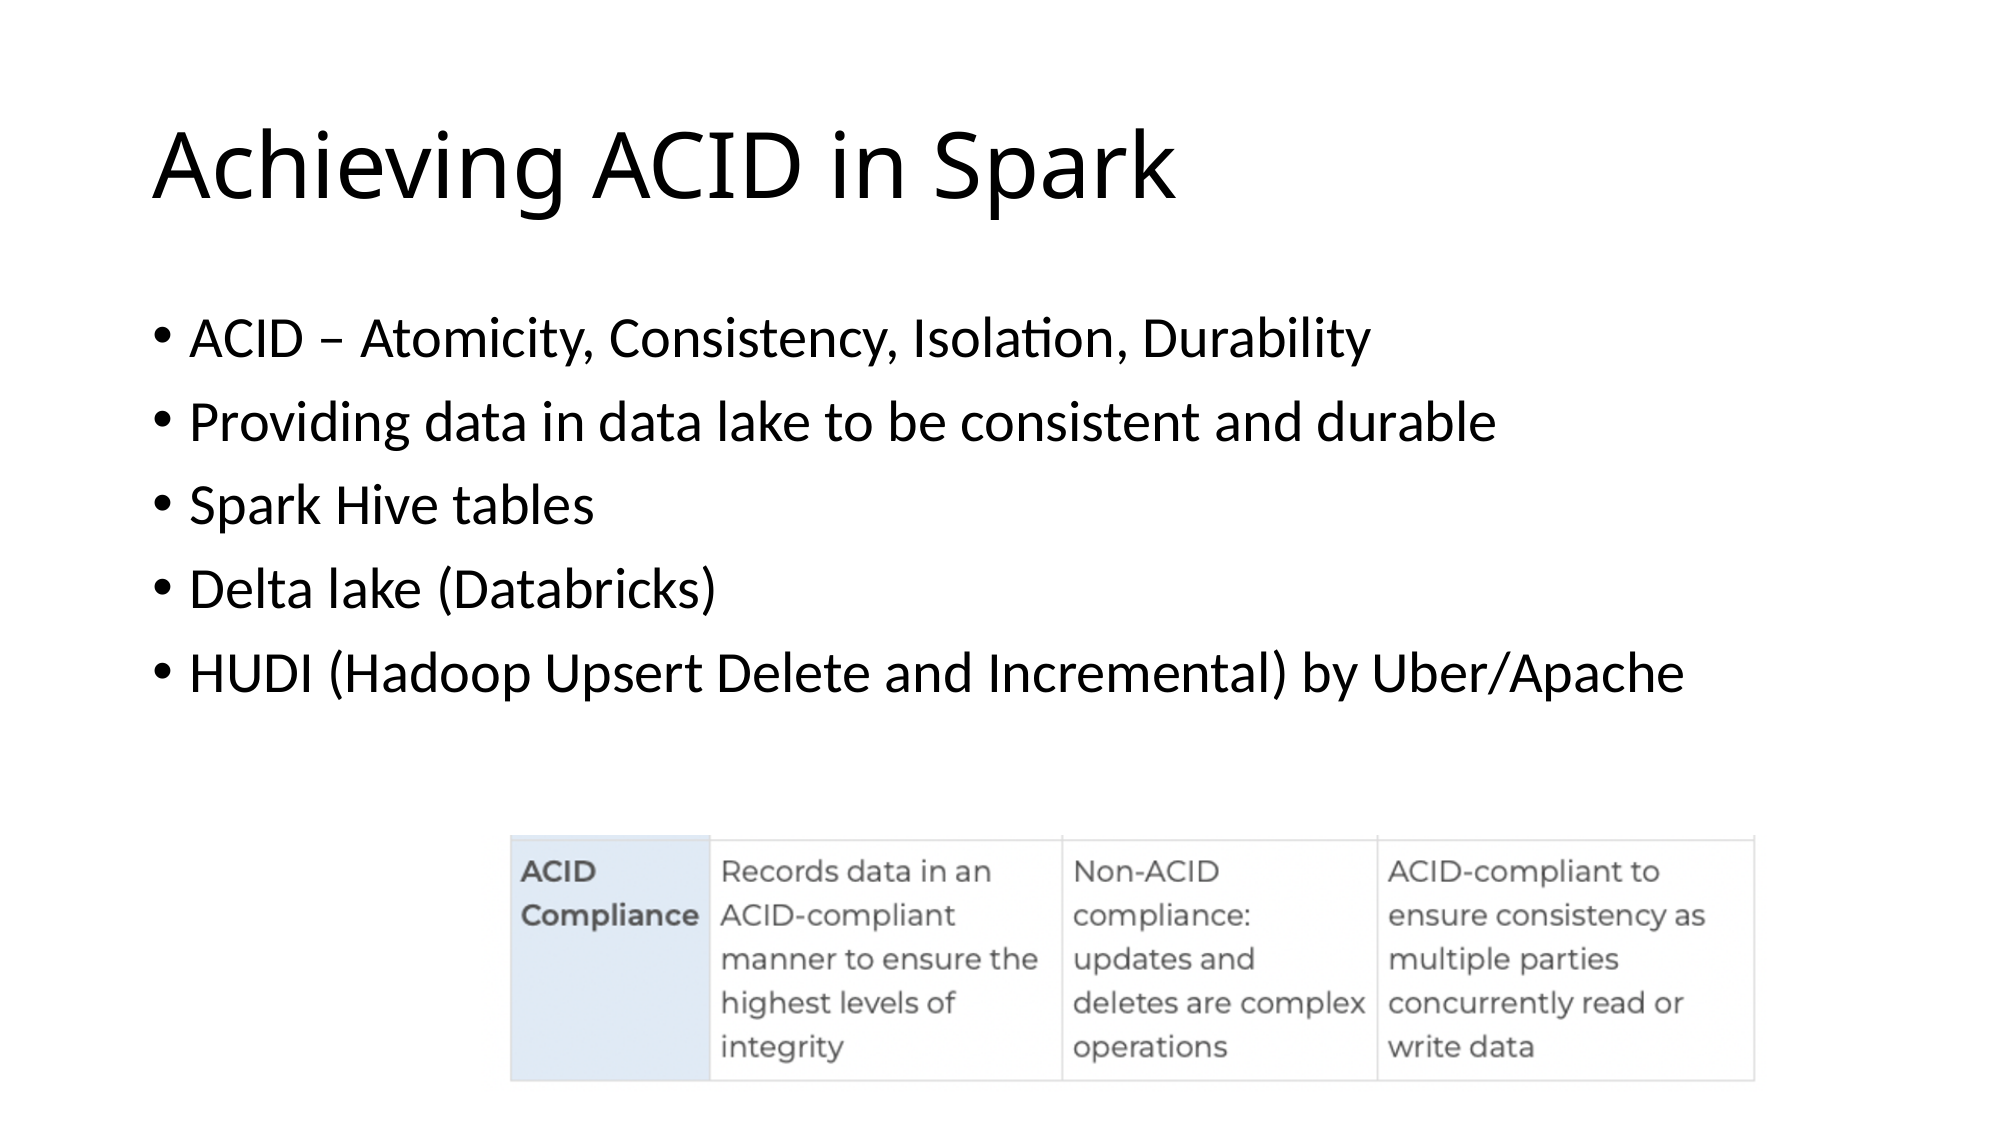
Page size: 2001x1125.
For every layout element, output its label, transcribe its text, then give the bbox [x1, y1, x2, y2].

title Achieving ACID in Spark [137, 59, 1863, 278]
picture [481, 835, 1767, 1093]
list ACID – Atomicity, Consistency, Isolation, Durability Providing data in data lake to be consistent and durable Spark Hive tables Delta lake (Databricks) HUDI (Hadoop Upsert Delete and Incremental) by Uber/Apache [137, 299, 1863, 1014]
